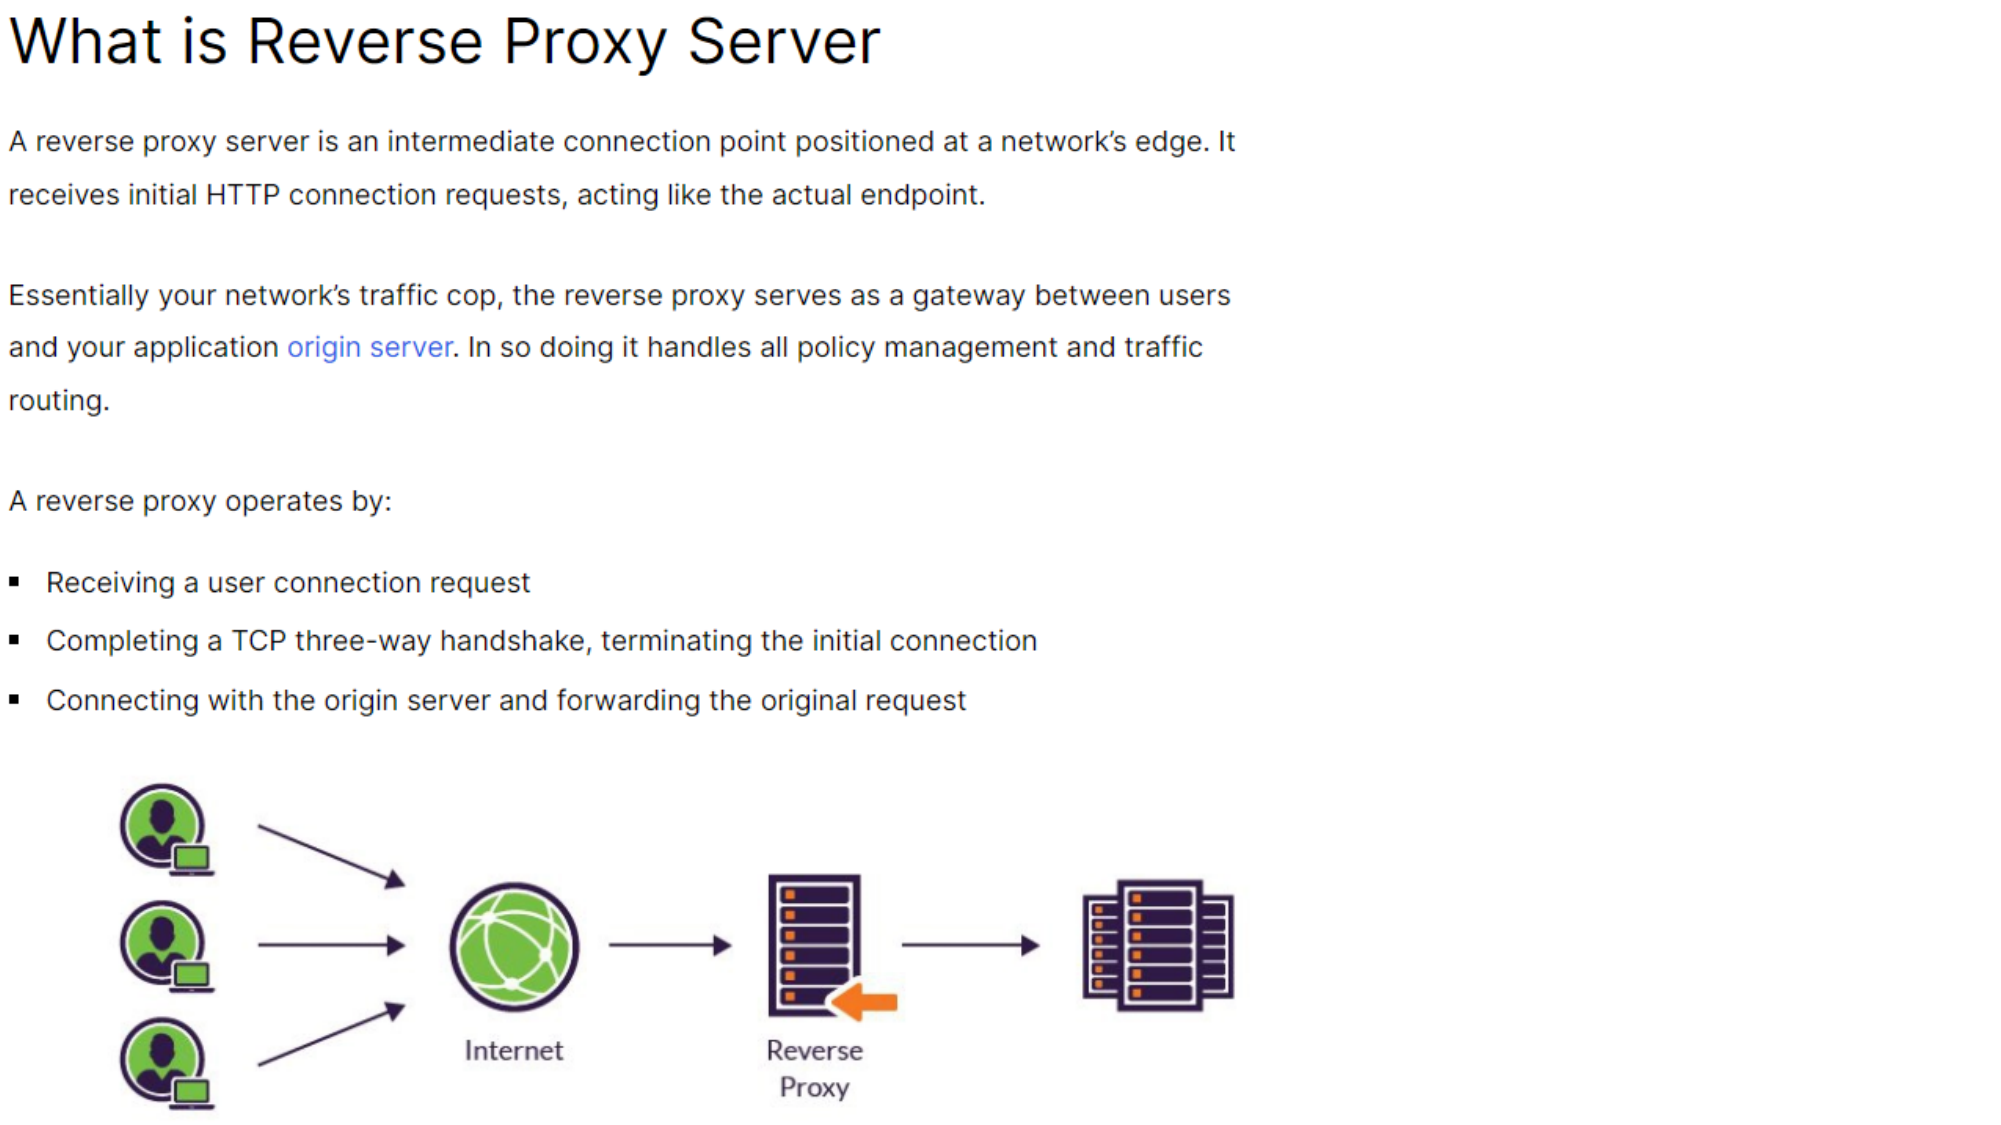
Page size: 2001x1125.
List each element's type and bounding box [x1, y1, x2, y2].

picture [0, 0, 1257, 1125]
